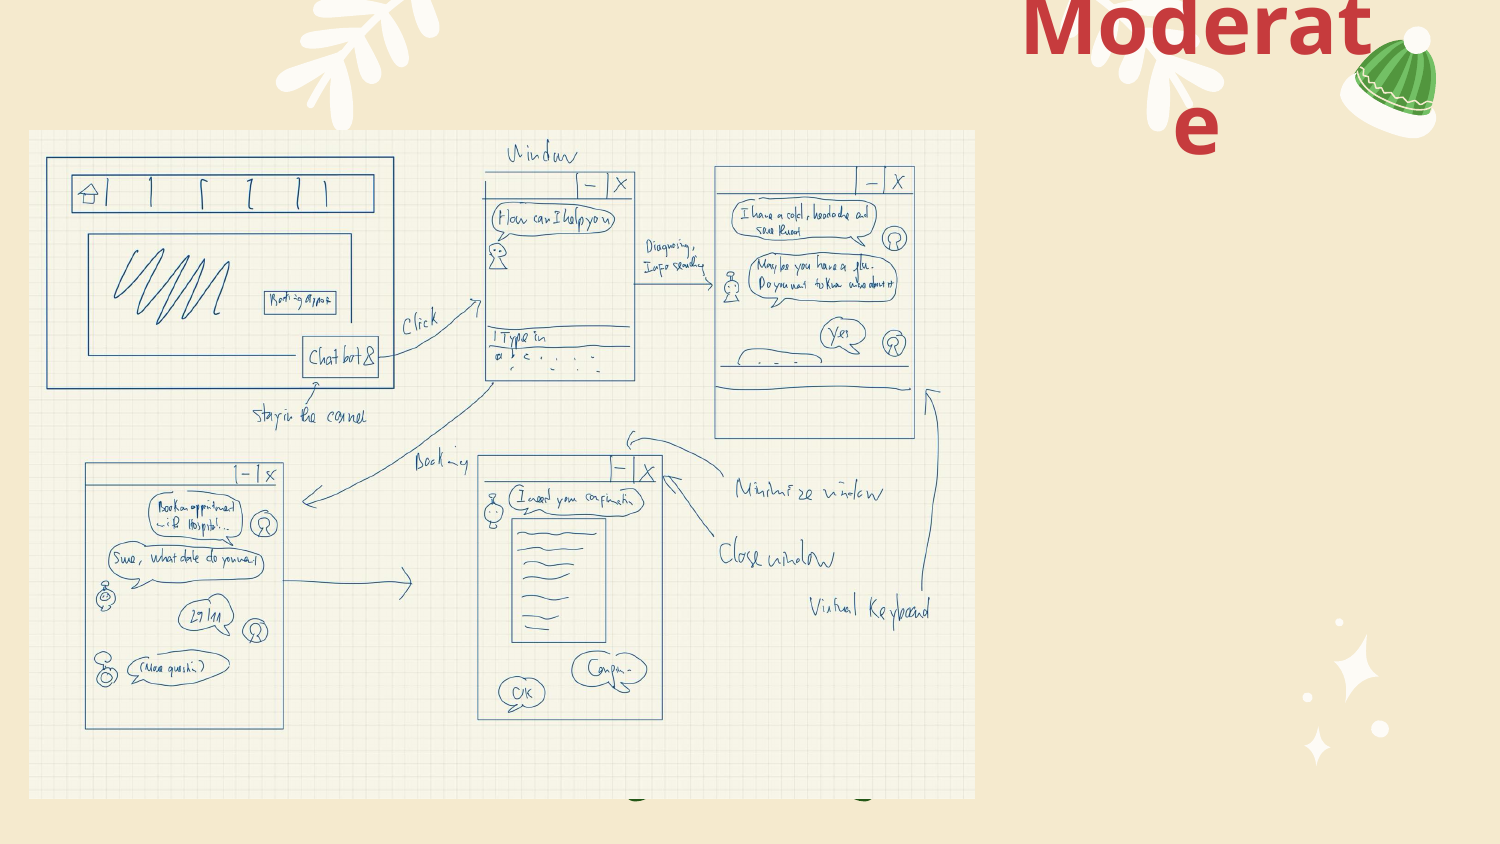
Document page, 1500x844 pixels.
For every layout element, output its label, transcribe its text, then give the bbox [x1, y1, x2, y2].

title Moderate [988, 83, 1406, 186]
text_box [1332, 18, 1451, 149]
picture [29, 130, 975, 799]
